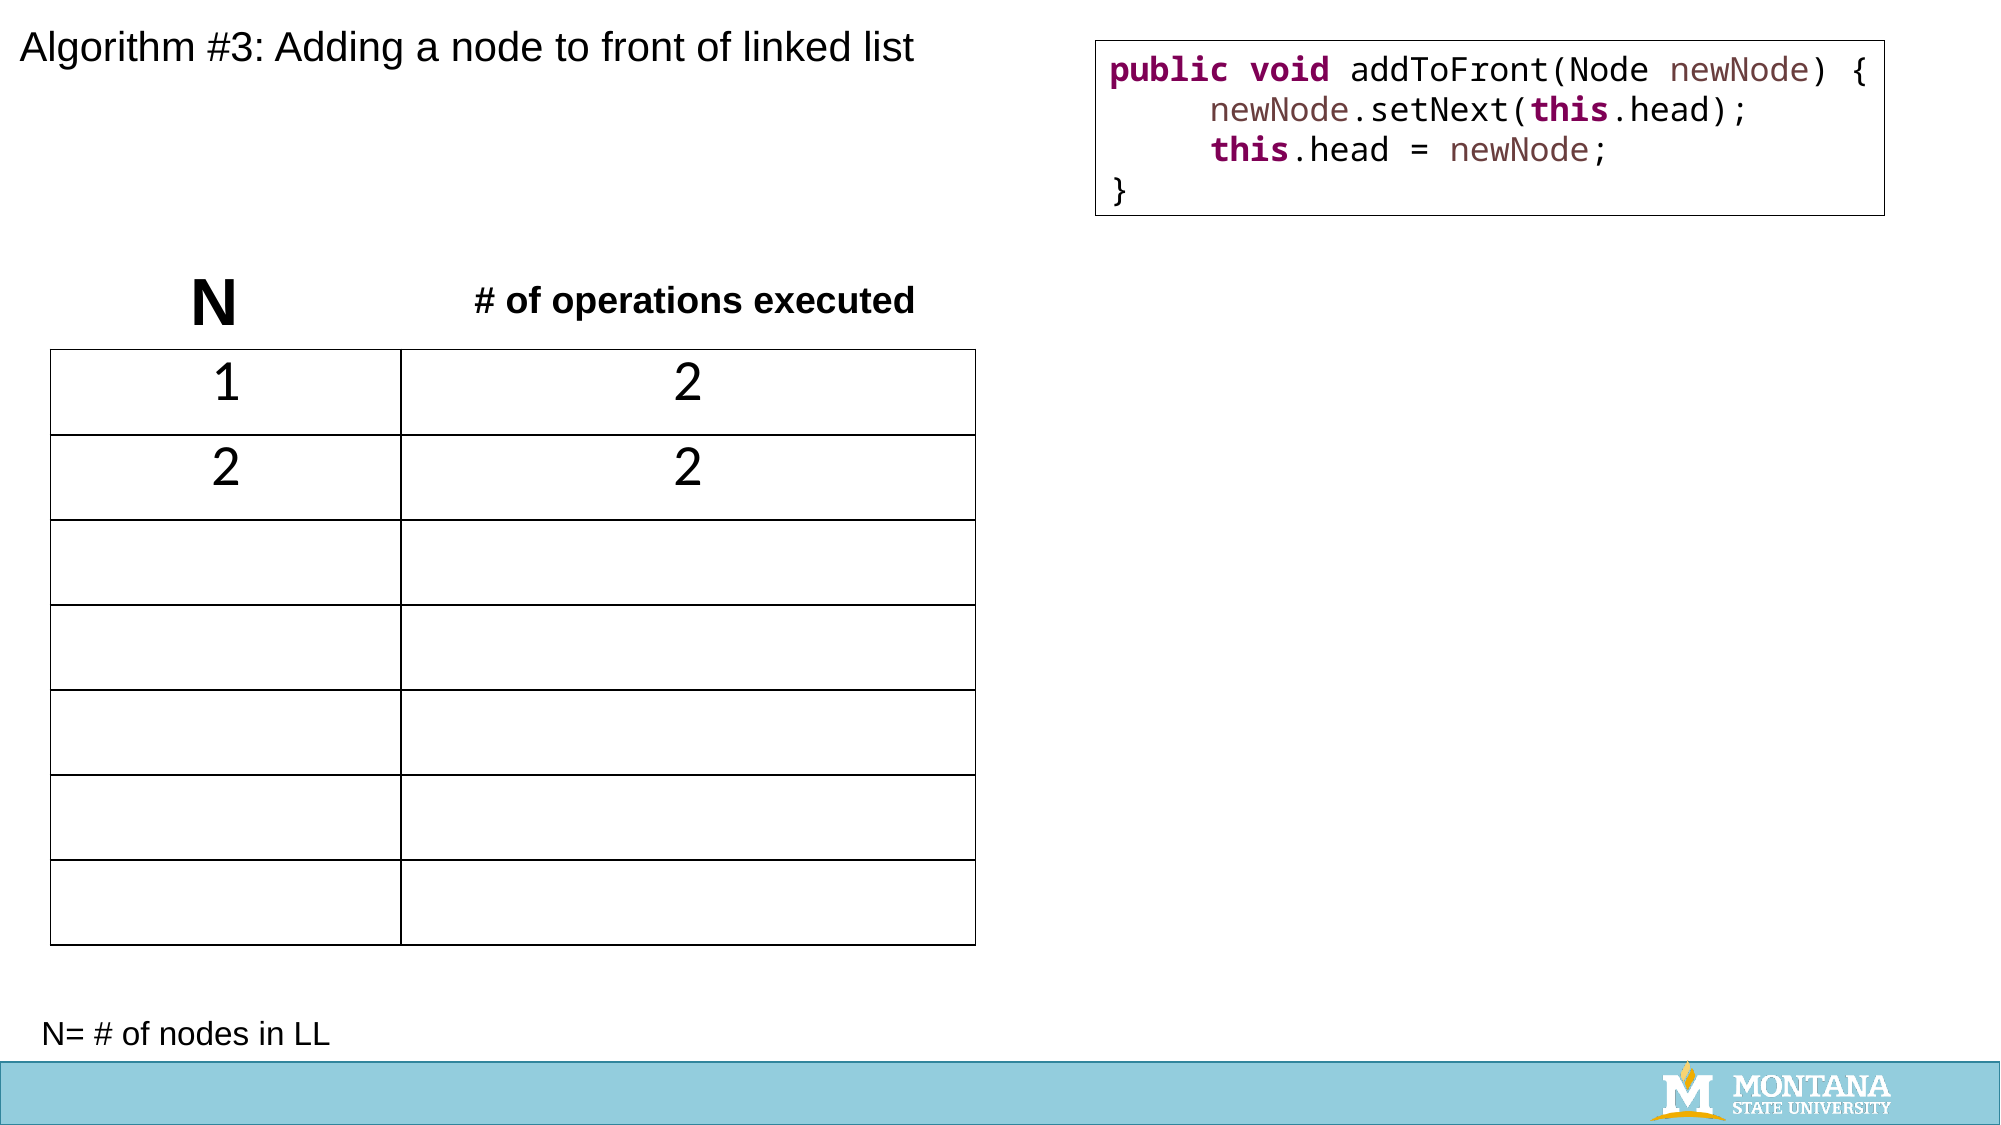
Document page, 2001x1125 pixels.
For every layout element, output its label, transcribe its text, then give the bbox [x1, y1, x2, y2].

table_cell [51, 606, 400, 689]
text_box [1892, 1060, 2000, 1125]
text_box N= # of nodes in LL [26, 1004, 347, 1060]
text_box # of operations executed [459, 269, 931, 329]
table_cell 2 [402, 436, 975, 519]
table_cell 2 [51, 436, 400, 519]
table_cell [402, 861, 975, 944]
table_header 2 [402, 350, 975, 434]
table_cell [51, 776, 400, 859]
picture [1649, 1060, 1892, 1122]
table_cell [402, 521, 975, 604]
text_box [0, 1060, 1647, 1125]
table_cell [51, 861, 400, 944]
table_header 1 [51, 350, 400, 434]
table_cell [402, 691, 975, 774]
table_cell [402, 776, 975, 859]
table_cell [51, 521, 400, 604]
table_cell [51, 691, 400, 774]
text_box N [175, 251, 254, 347]
table_cell [402, 606, 975, 689]
text_box public void addToFront(Node newNode) { newNode.setNext(this.head); this.head = newNode; } [1095, 40, 1885, 216]
text_box Algorithm #3: Adding a node to front of linked list [4, 12, 930, 78]
